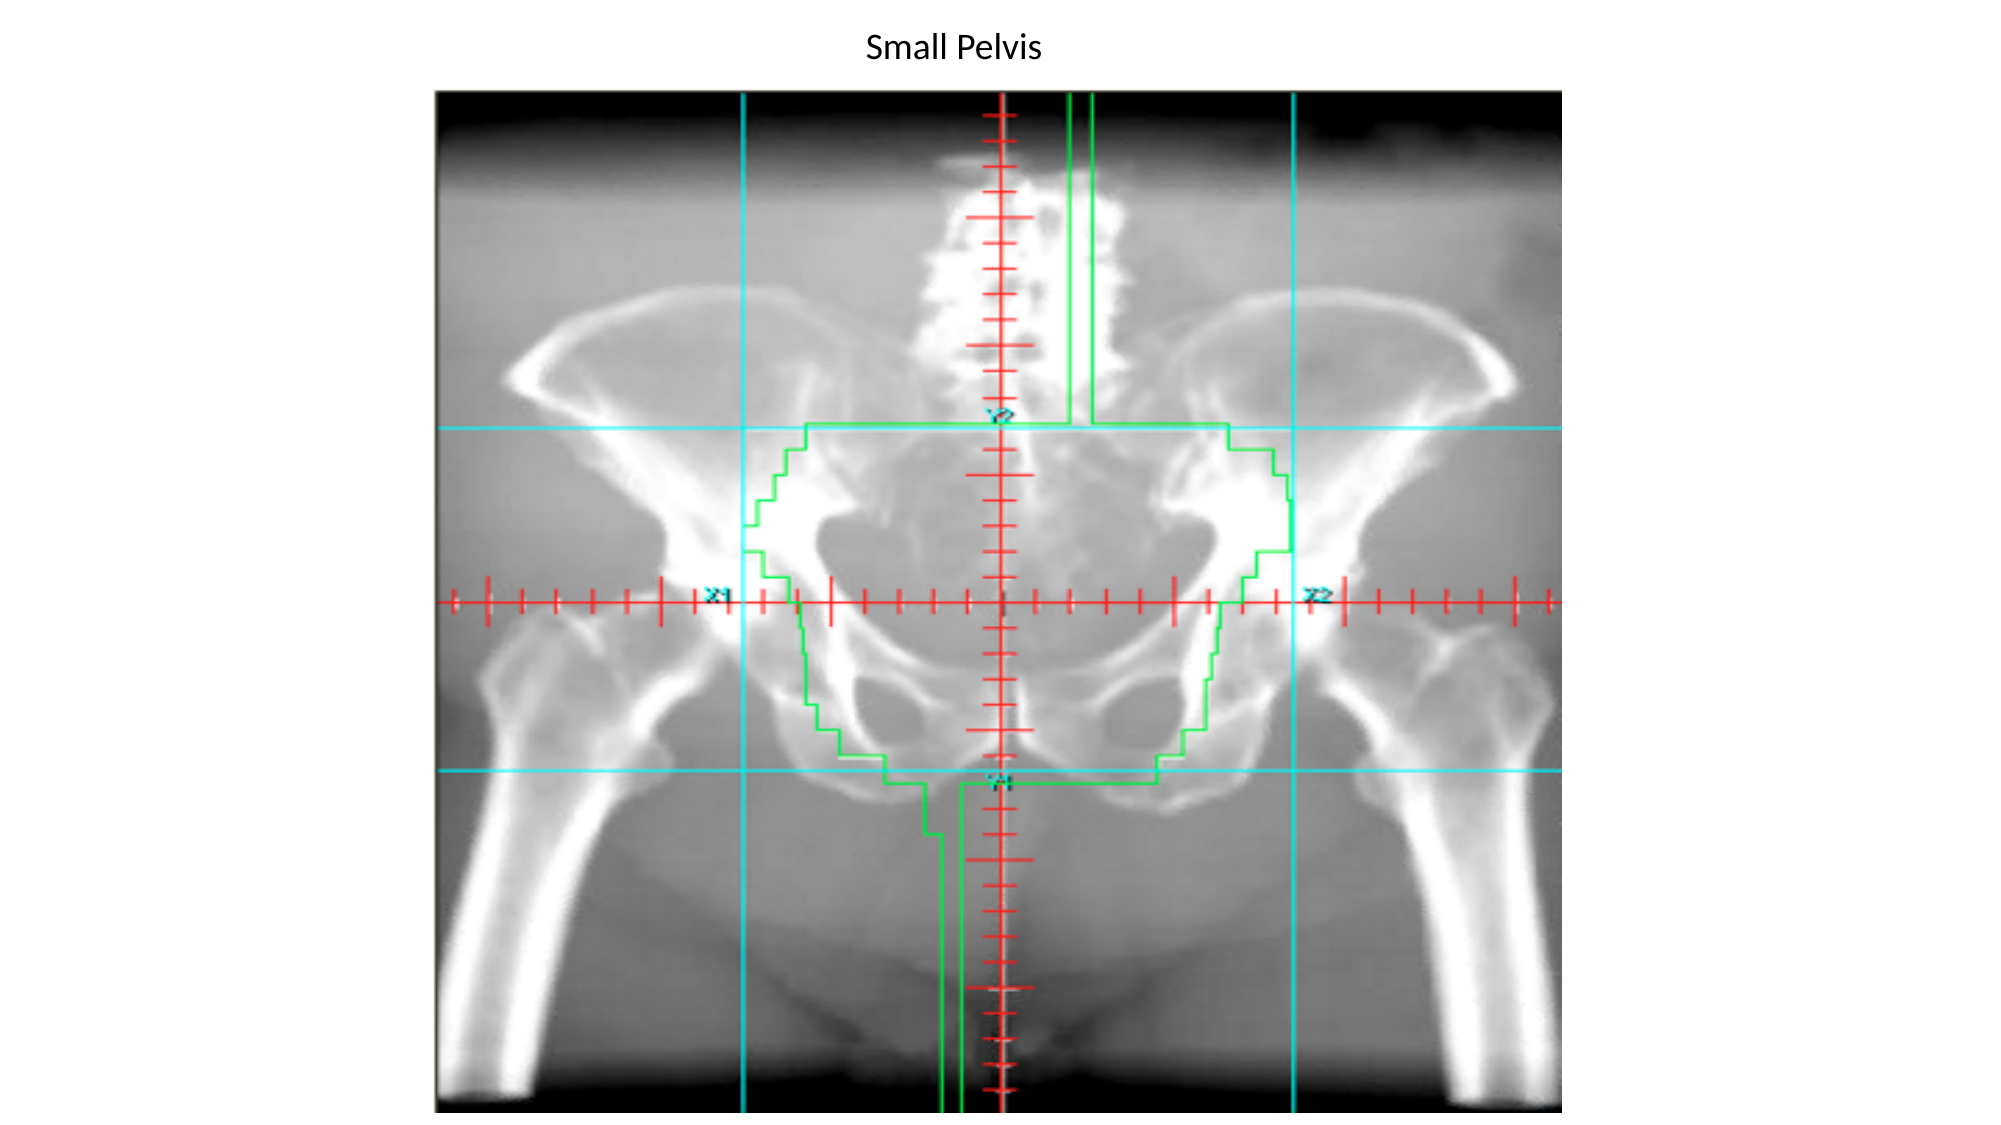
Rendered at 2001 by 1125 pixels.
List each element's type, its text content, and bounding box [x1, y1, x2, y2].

text_box Small Pelvis [851, 14, 1058, 74]
picture [433, 89, 1562, 1113]
